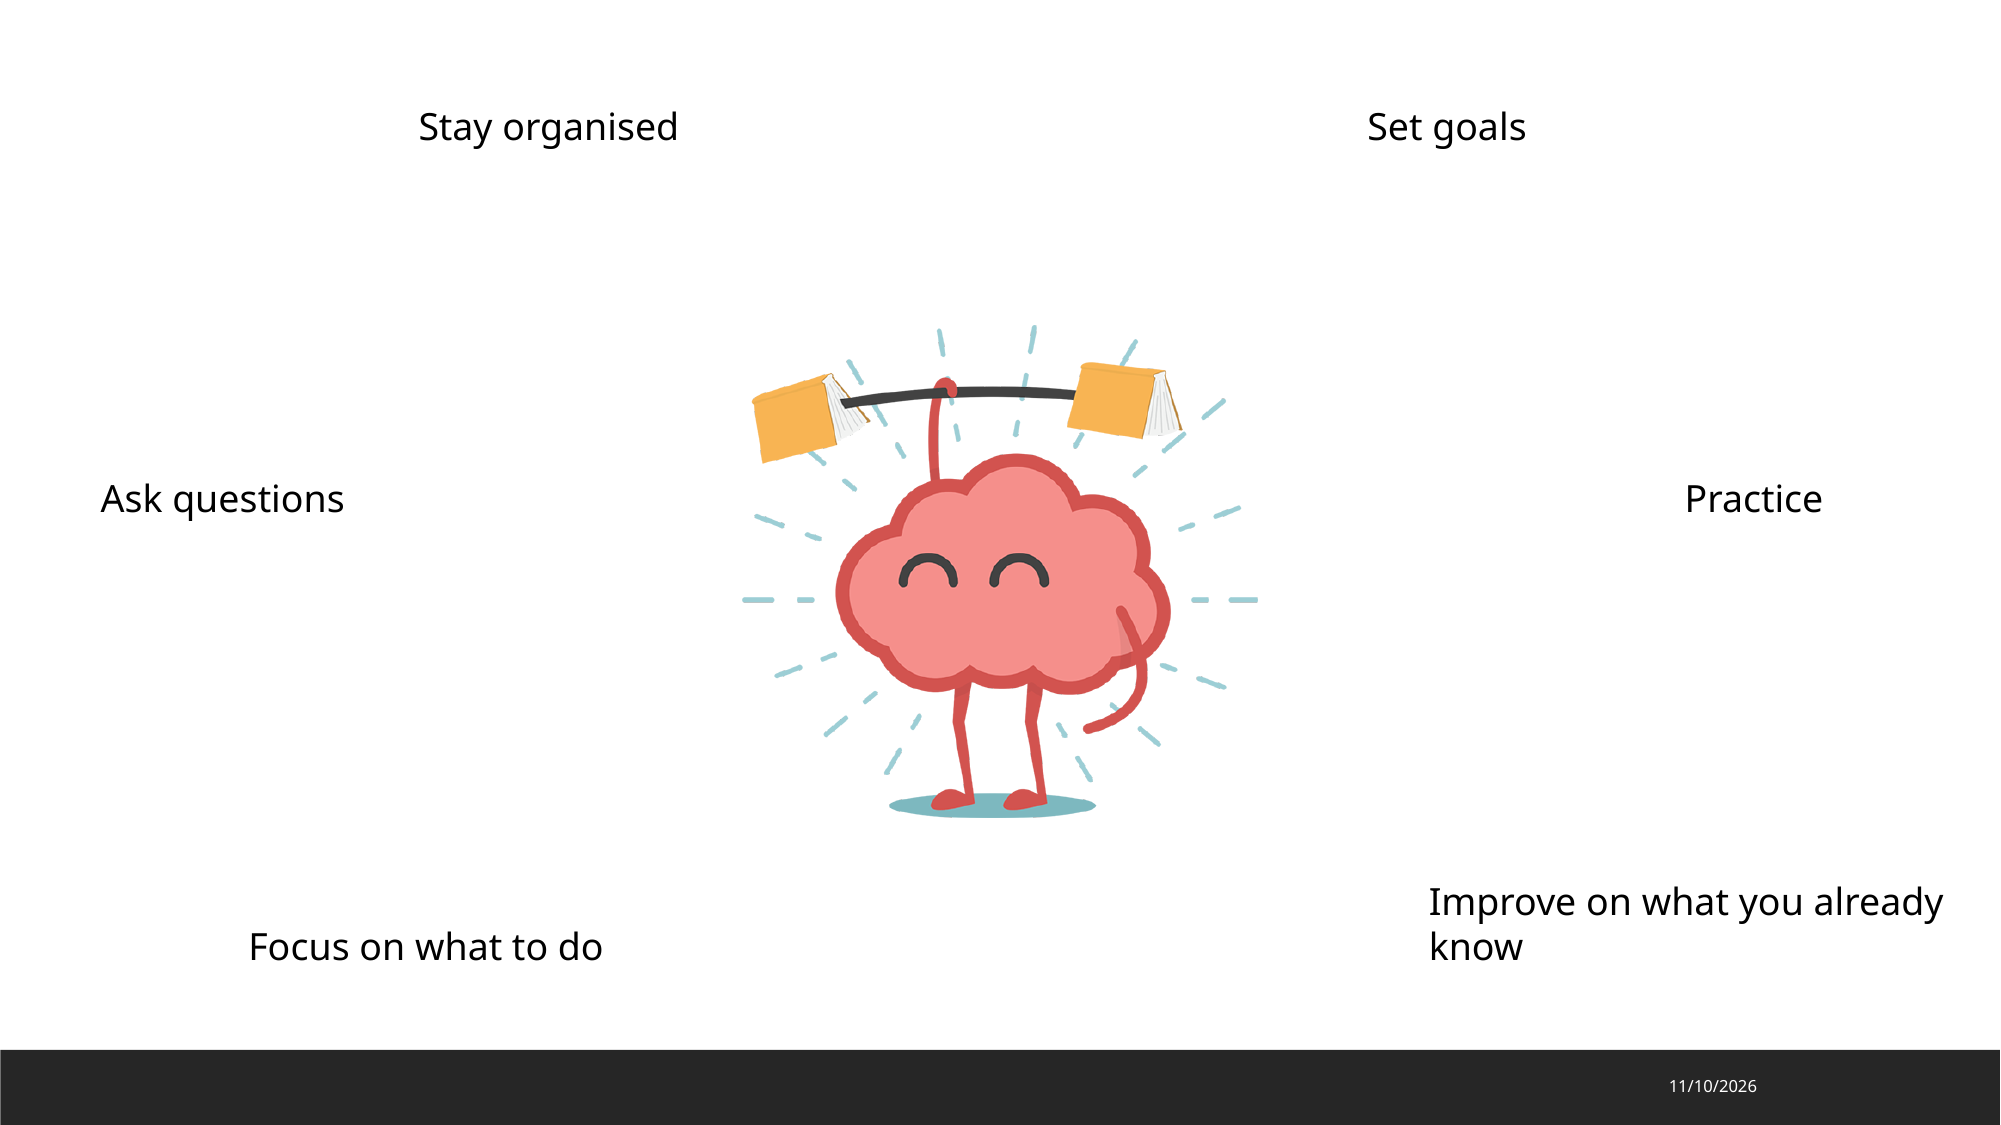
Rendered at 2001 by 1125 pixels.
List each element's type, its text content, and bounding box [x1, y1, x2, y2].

text_box Focus on what to do [233, 915, 684, 976]
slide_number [1348, 1057, 1773, 1118]
picture [741, 325, 1258, 818]
text_box Set goals [1352, 95, 1803, 156]
text_box Improve on what you already know [1413, 869, 1980, 975]
text_box Stay organised [403, 95, 854, 156]
text_box Practice [1669, 467, 2000, 528]
text_box Ask questions [85, 467, 536, 528]
